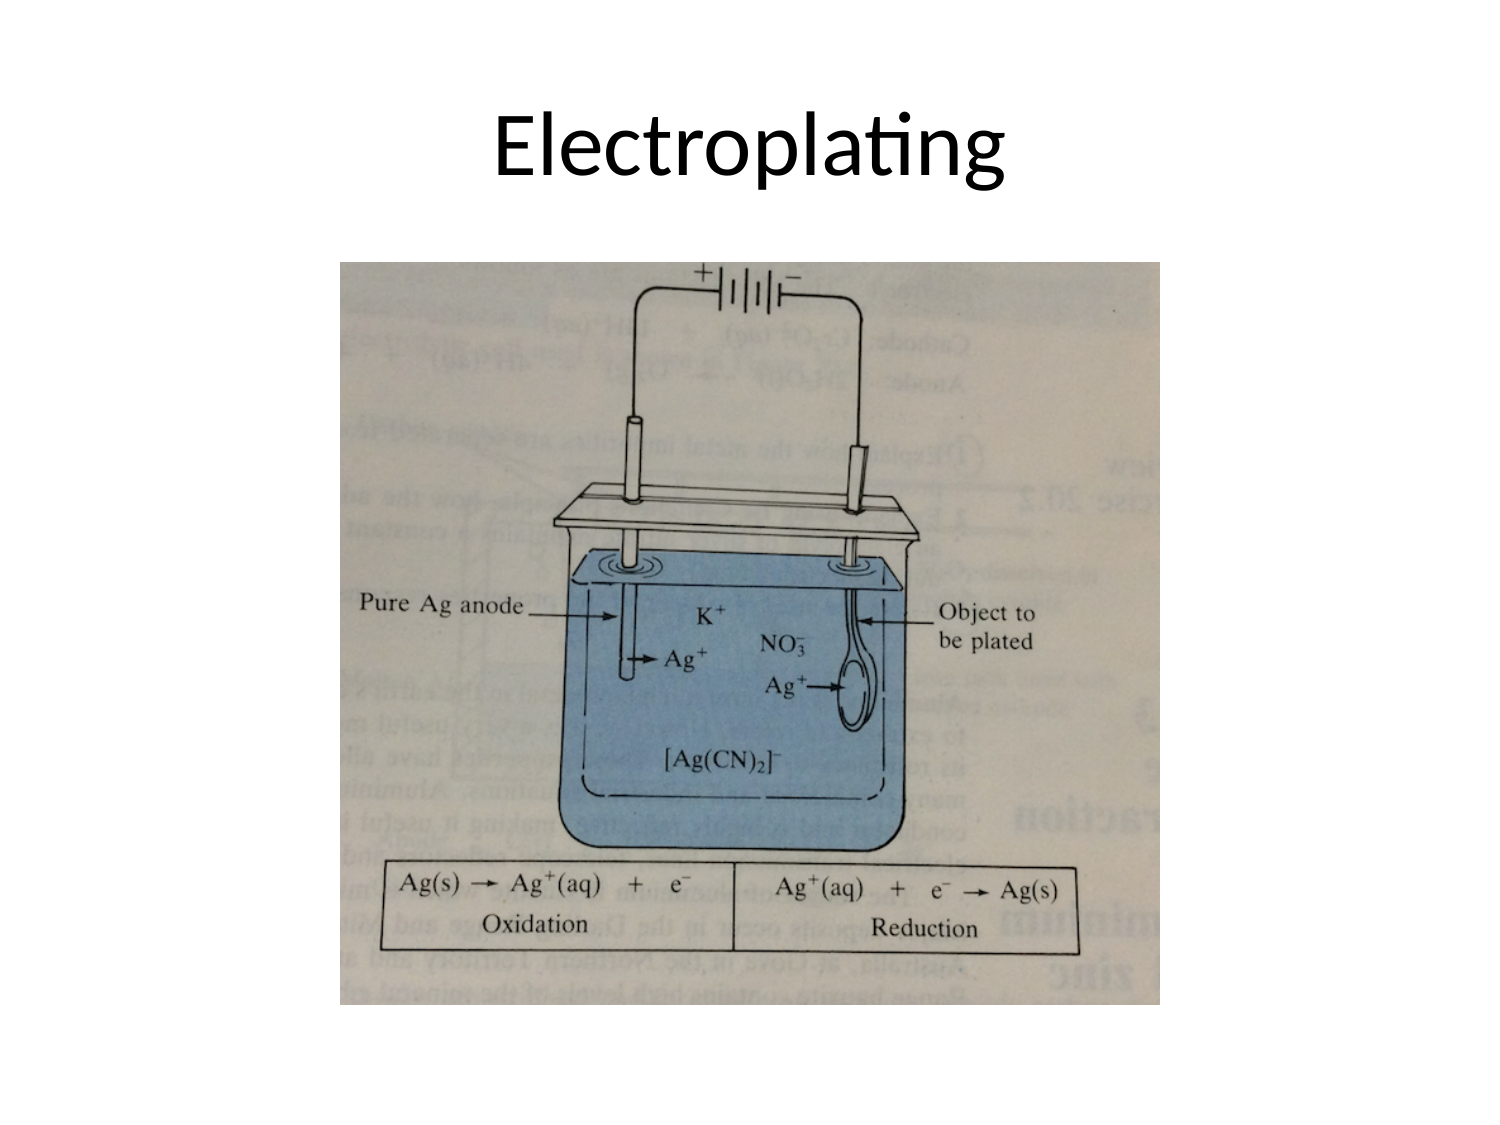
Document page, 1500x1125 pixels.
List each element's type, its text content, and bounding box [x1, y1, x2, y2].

title Electroplating [75, 45, 1425, 233]
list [74, 262, 1426, 1006]
